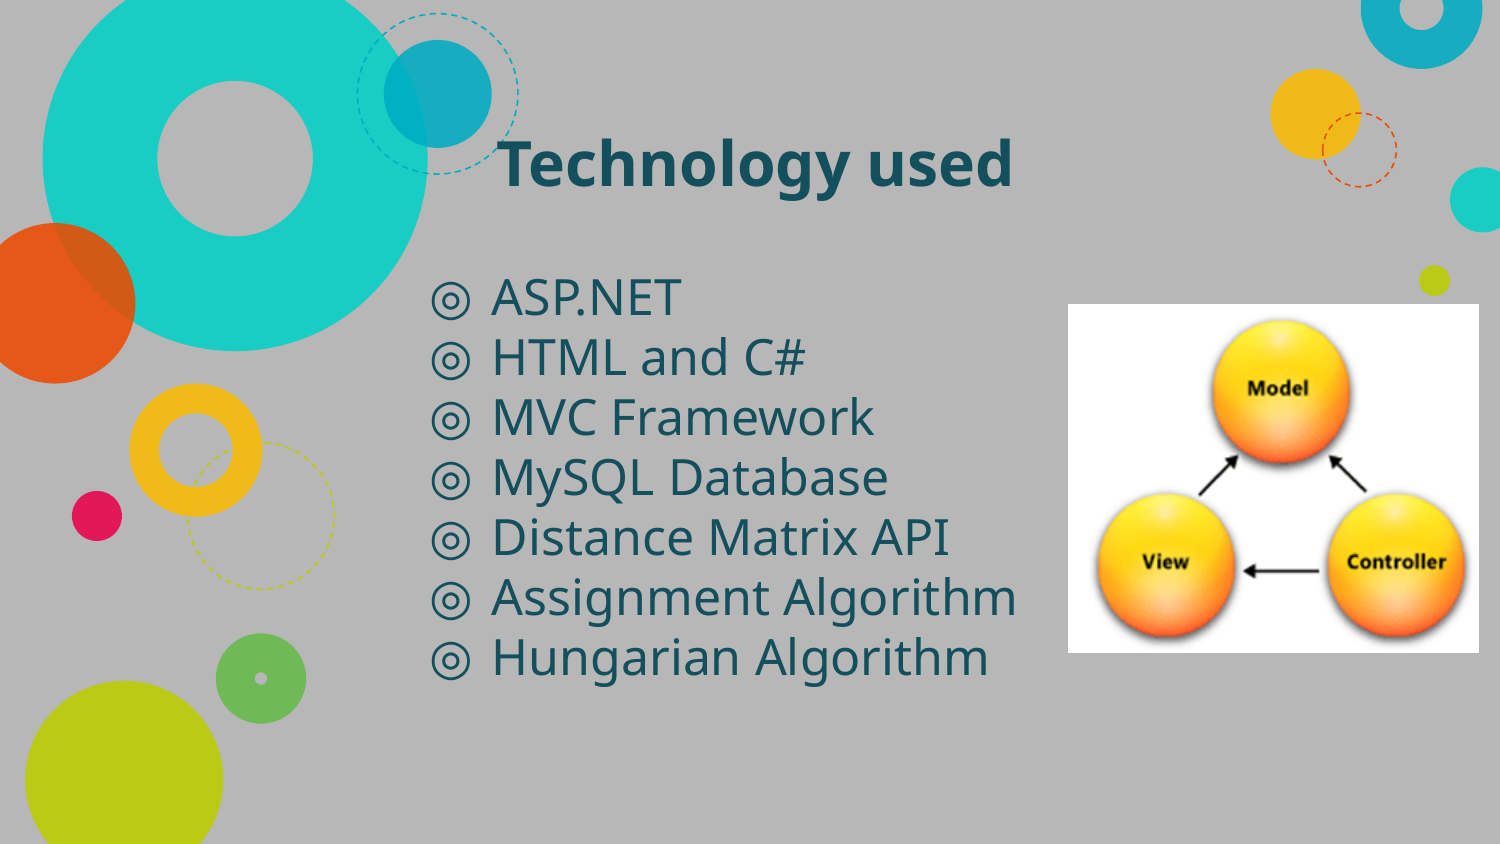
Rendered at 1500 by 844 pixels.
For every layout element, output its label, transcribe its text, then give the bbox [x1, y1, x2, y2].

picture [1068, 304, 1480, 653]
title Technology used [481, 108, 1347, 214]
list ASP.NET HTML and C# MVC Framework MySQL Database Distance Matrix API Assignment Algorithm Hungarian Algorithm [401, 250, 1347, 708]
